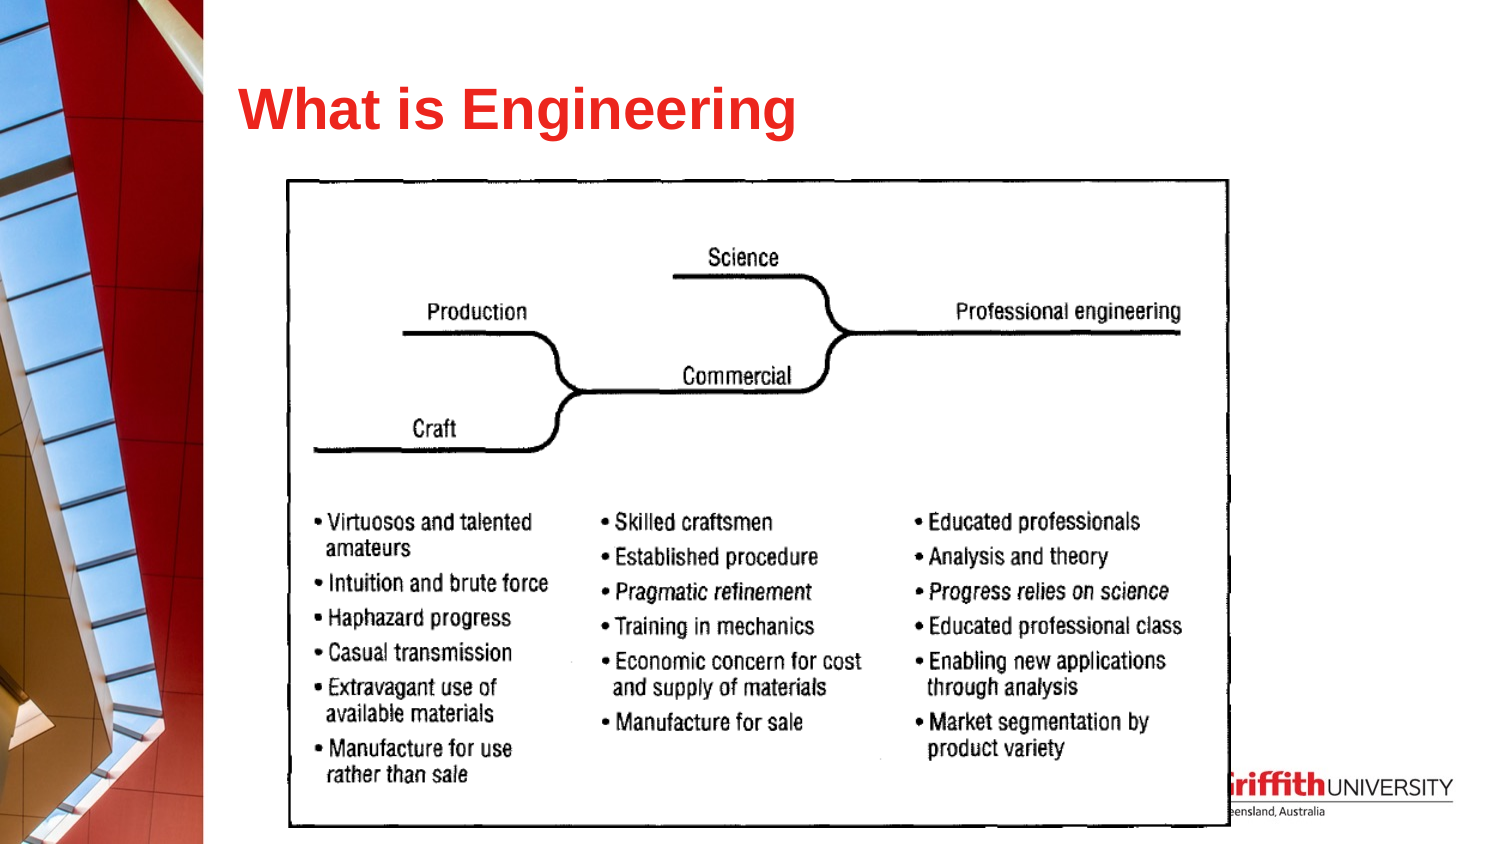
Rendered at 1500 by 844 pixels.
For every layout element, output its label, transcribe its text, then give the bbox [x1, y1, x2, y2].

picture [0, 0, 1500, 844]
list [285, 178, 1231, 828]
title What is Engineering [238, 71, 1432, 193]
